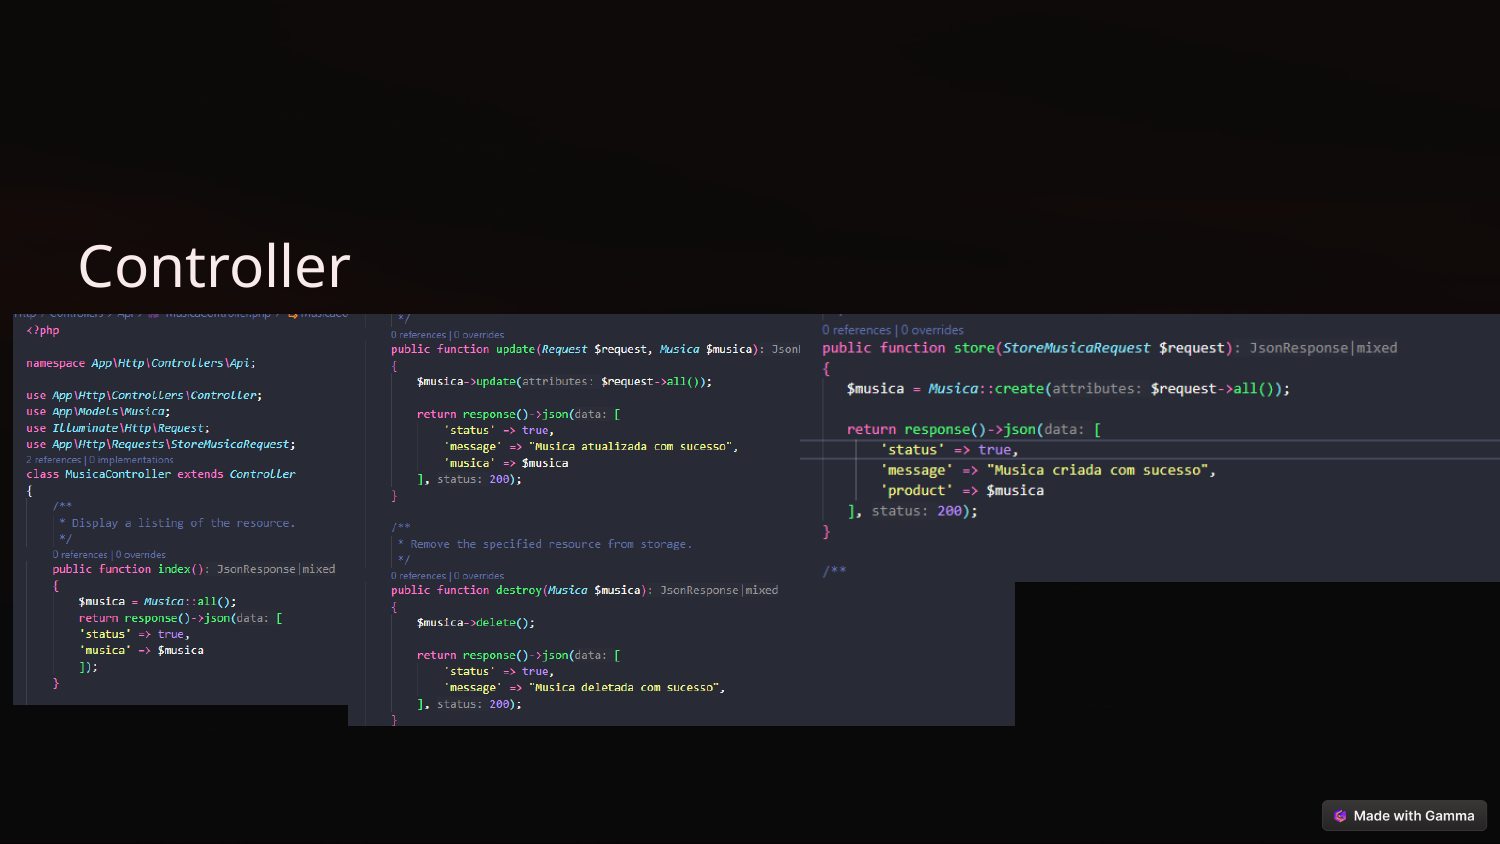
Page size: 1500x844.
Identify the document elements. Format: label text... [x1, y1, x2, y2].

text_box Controller [77, 212, 663, 286]
picture [13, 314, 1500, 726]
picture [1316, 794, 1493, 837]
